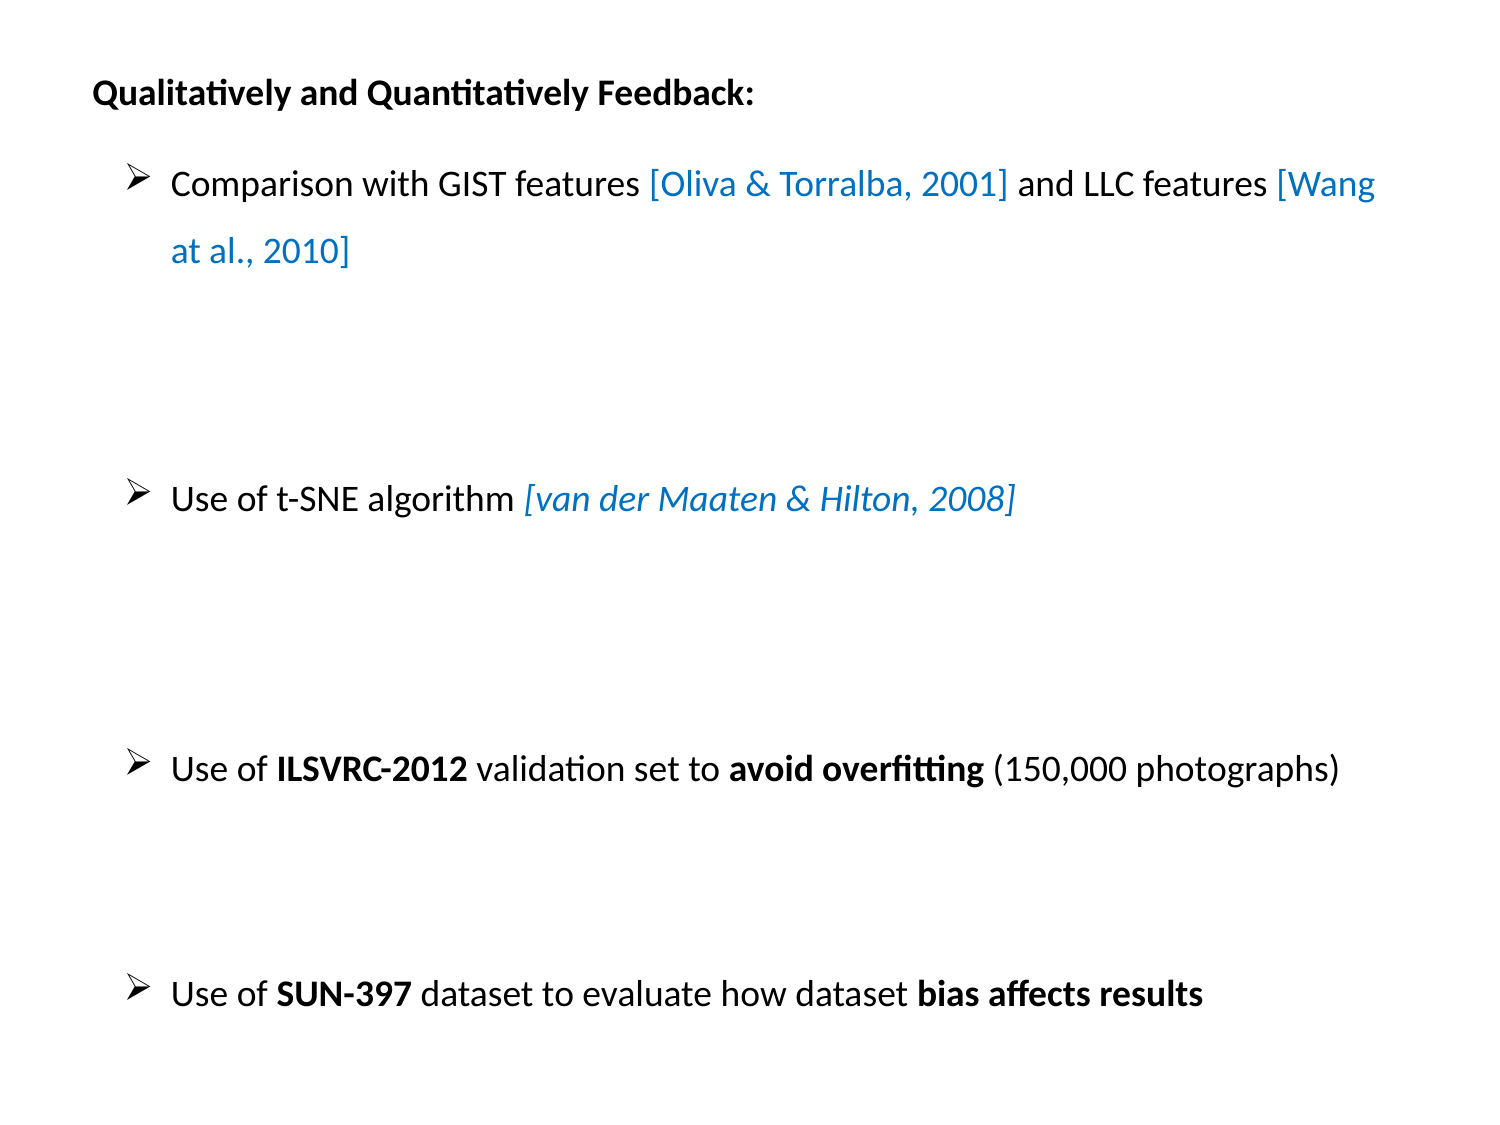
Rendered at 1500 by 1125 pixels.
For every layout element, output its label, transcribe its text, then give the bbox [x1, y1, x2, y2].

text_box Qualitatively and Quantitatively Feedback: [77, 60, 1366, 121]
text_box Comparison with GIST features [Oliva & Torralba, 2001] and LLC features [Wang at al., 2010] Use of t-SNE algorithm [van der Maaten & Hilton, 2008] Use of ILSVRC-2012 validation set to avoid overfitting (150,000 photographs) Use of SUN-397 dataset to evaluate how dataset bias affects results [109, 128, 1397, 1125]
